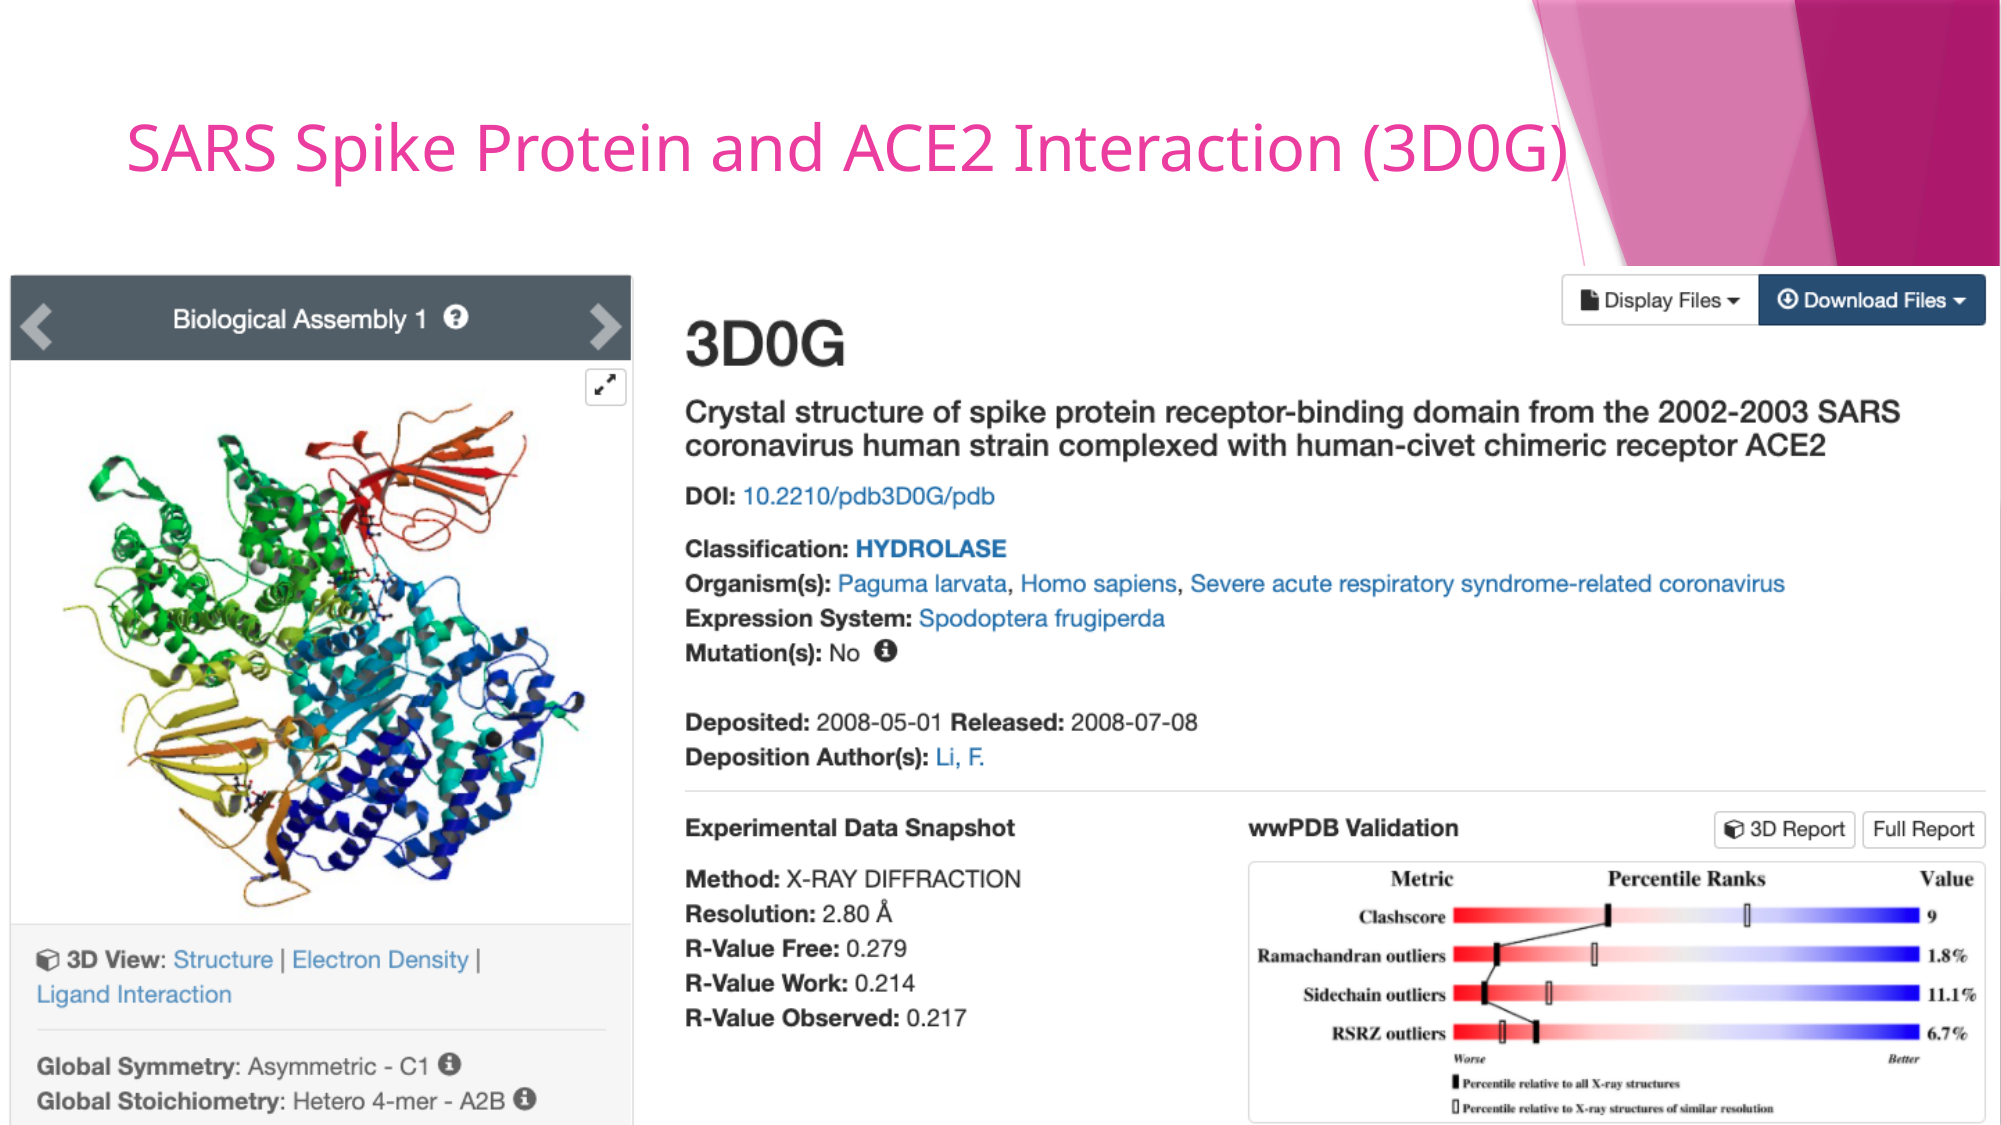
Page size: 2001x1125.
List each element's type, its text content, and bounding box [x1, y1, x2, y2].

title SARS Spike Protein and ACE2 Interaction (3D0G) [111, 99, 1708, 263]
picture [0, 265, 2000, 1125]
